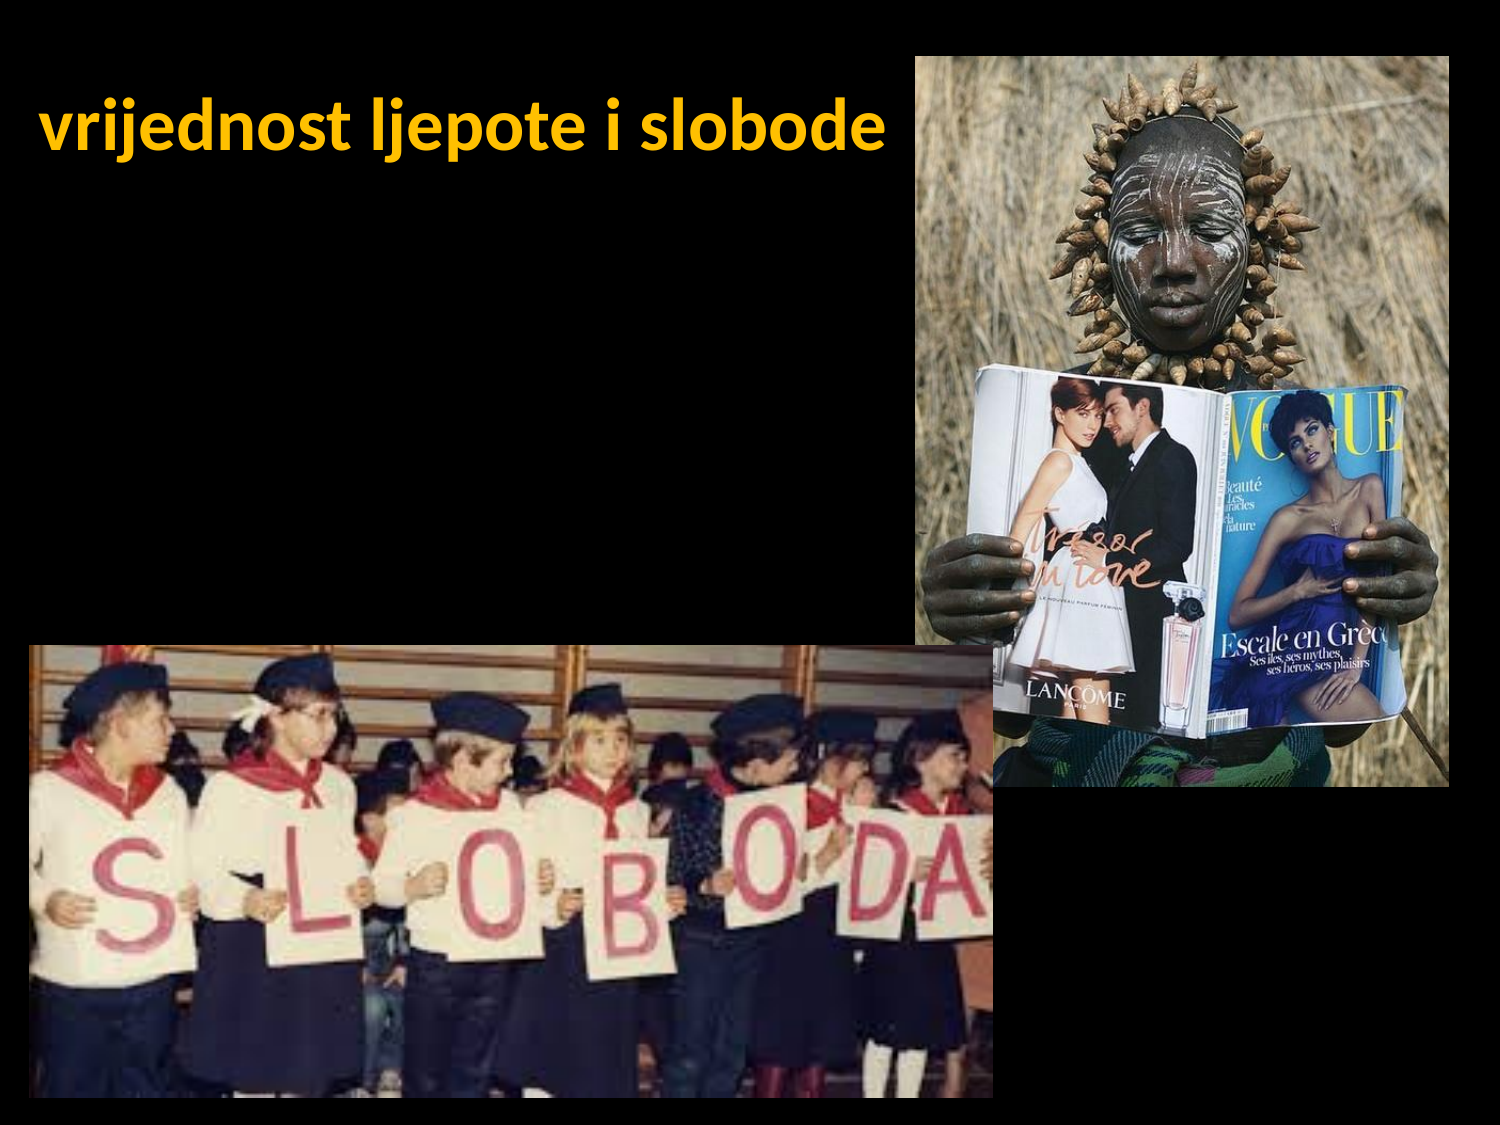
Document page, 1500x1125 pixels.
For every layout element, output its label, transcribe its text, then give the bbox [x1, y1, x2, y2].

picture [29, 55, 1450, 1098]
text_box vrijednost ljepote i slobode [1, 59, 915, 174]
